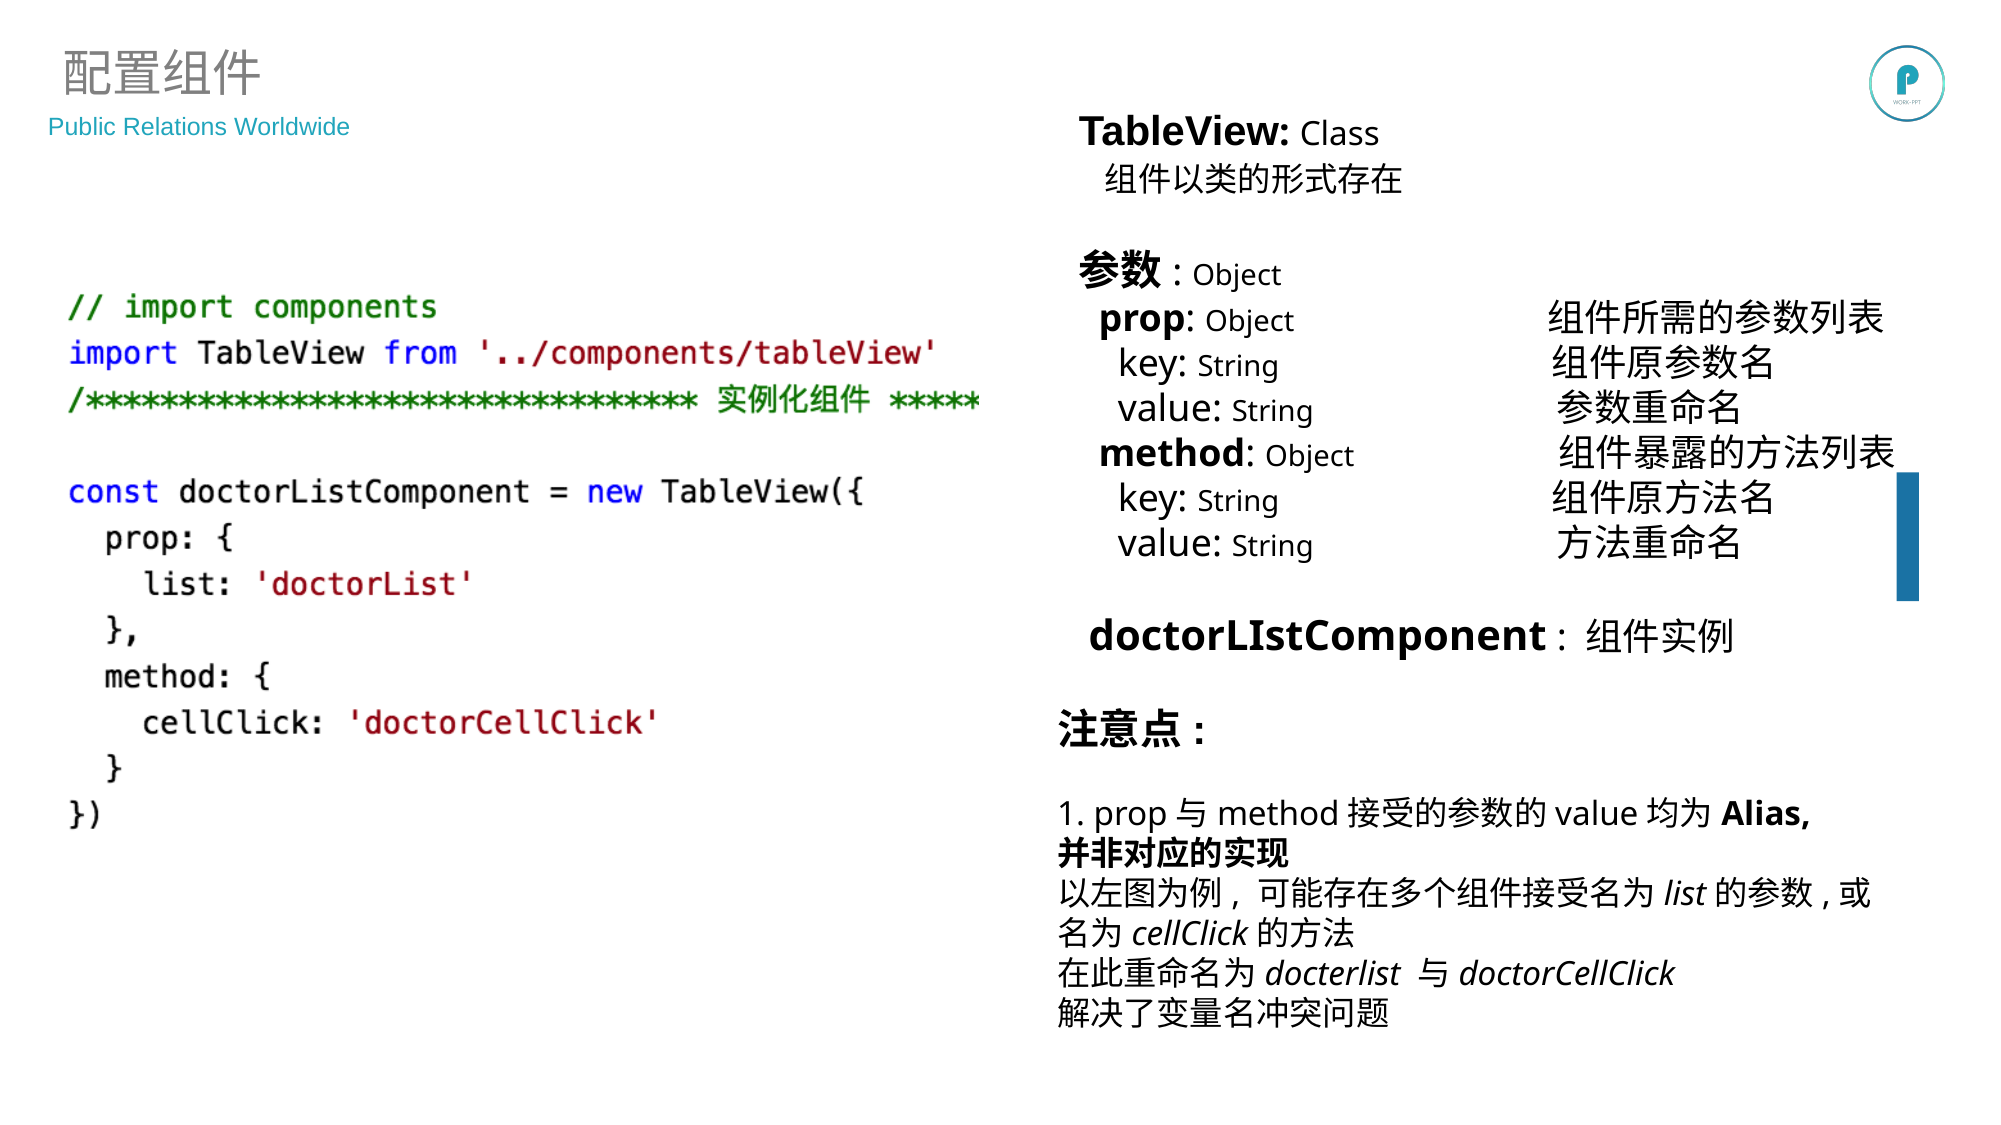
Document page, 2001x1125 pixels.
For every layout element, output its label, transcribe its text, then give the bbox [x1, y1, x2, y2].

text_box TableView: Class 组件以类的形式存在 参数: Object prop: Object 组件所需的参数列表 key: String 组件原参数名 value: String 参数重命名 method: Object 组件暴露的方法列表 key: String 组件原方法名 value: String 方法重命名 doctorLIstComponent : 组件实例 [1064, 96, 1944, 667]
text_box 注意点: 1. prop与method接受的参数的value均为Alias, 并非对应的实现 以左图为例, 可能存在多个组件接受名为list的参数,或 名为cellClick的方法 在此重命名为docterlist 与doctorCellClick 解决了变量名冲突问题 [1042, 695, 1887, 1040]
picture [52, 292, 979, 852]
text_box 配置组件 [48, 33, 278, 103]
text_box Public Relations Worldwide [33, 103, 366, 148]
picture [1869, 40, 1945, 131]
